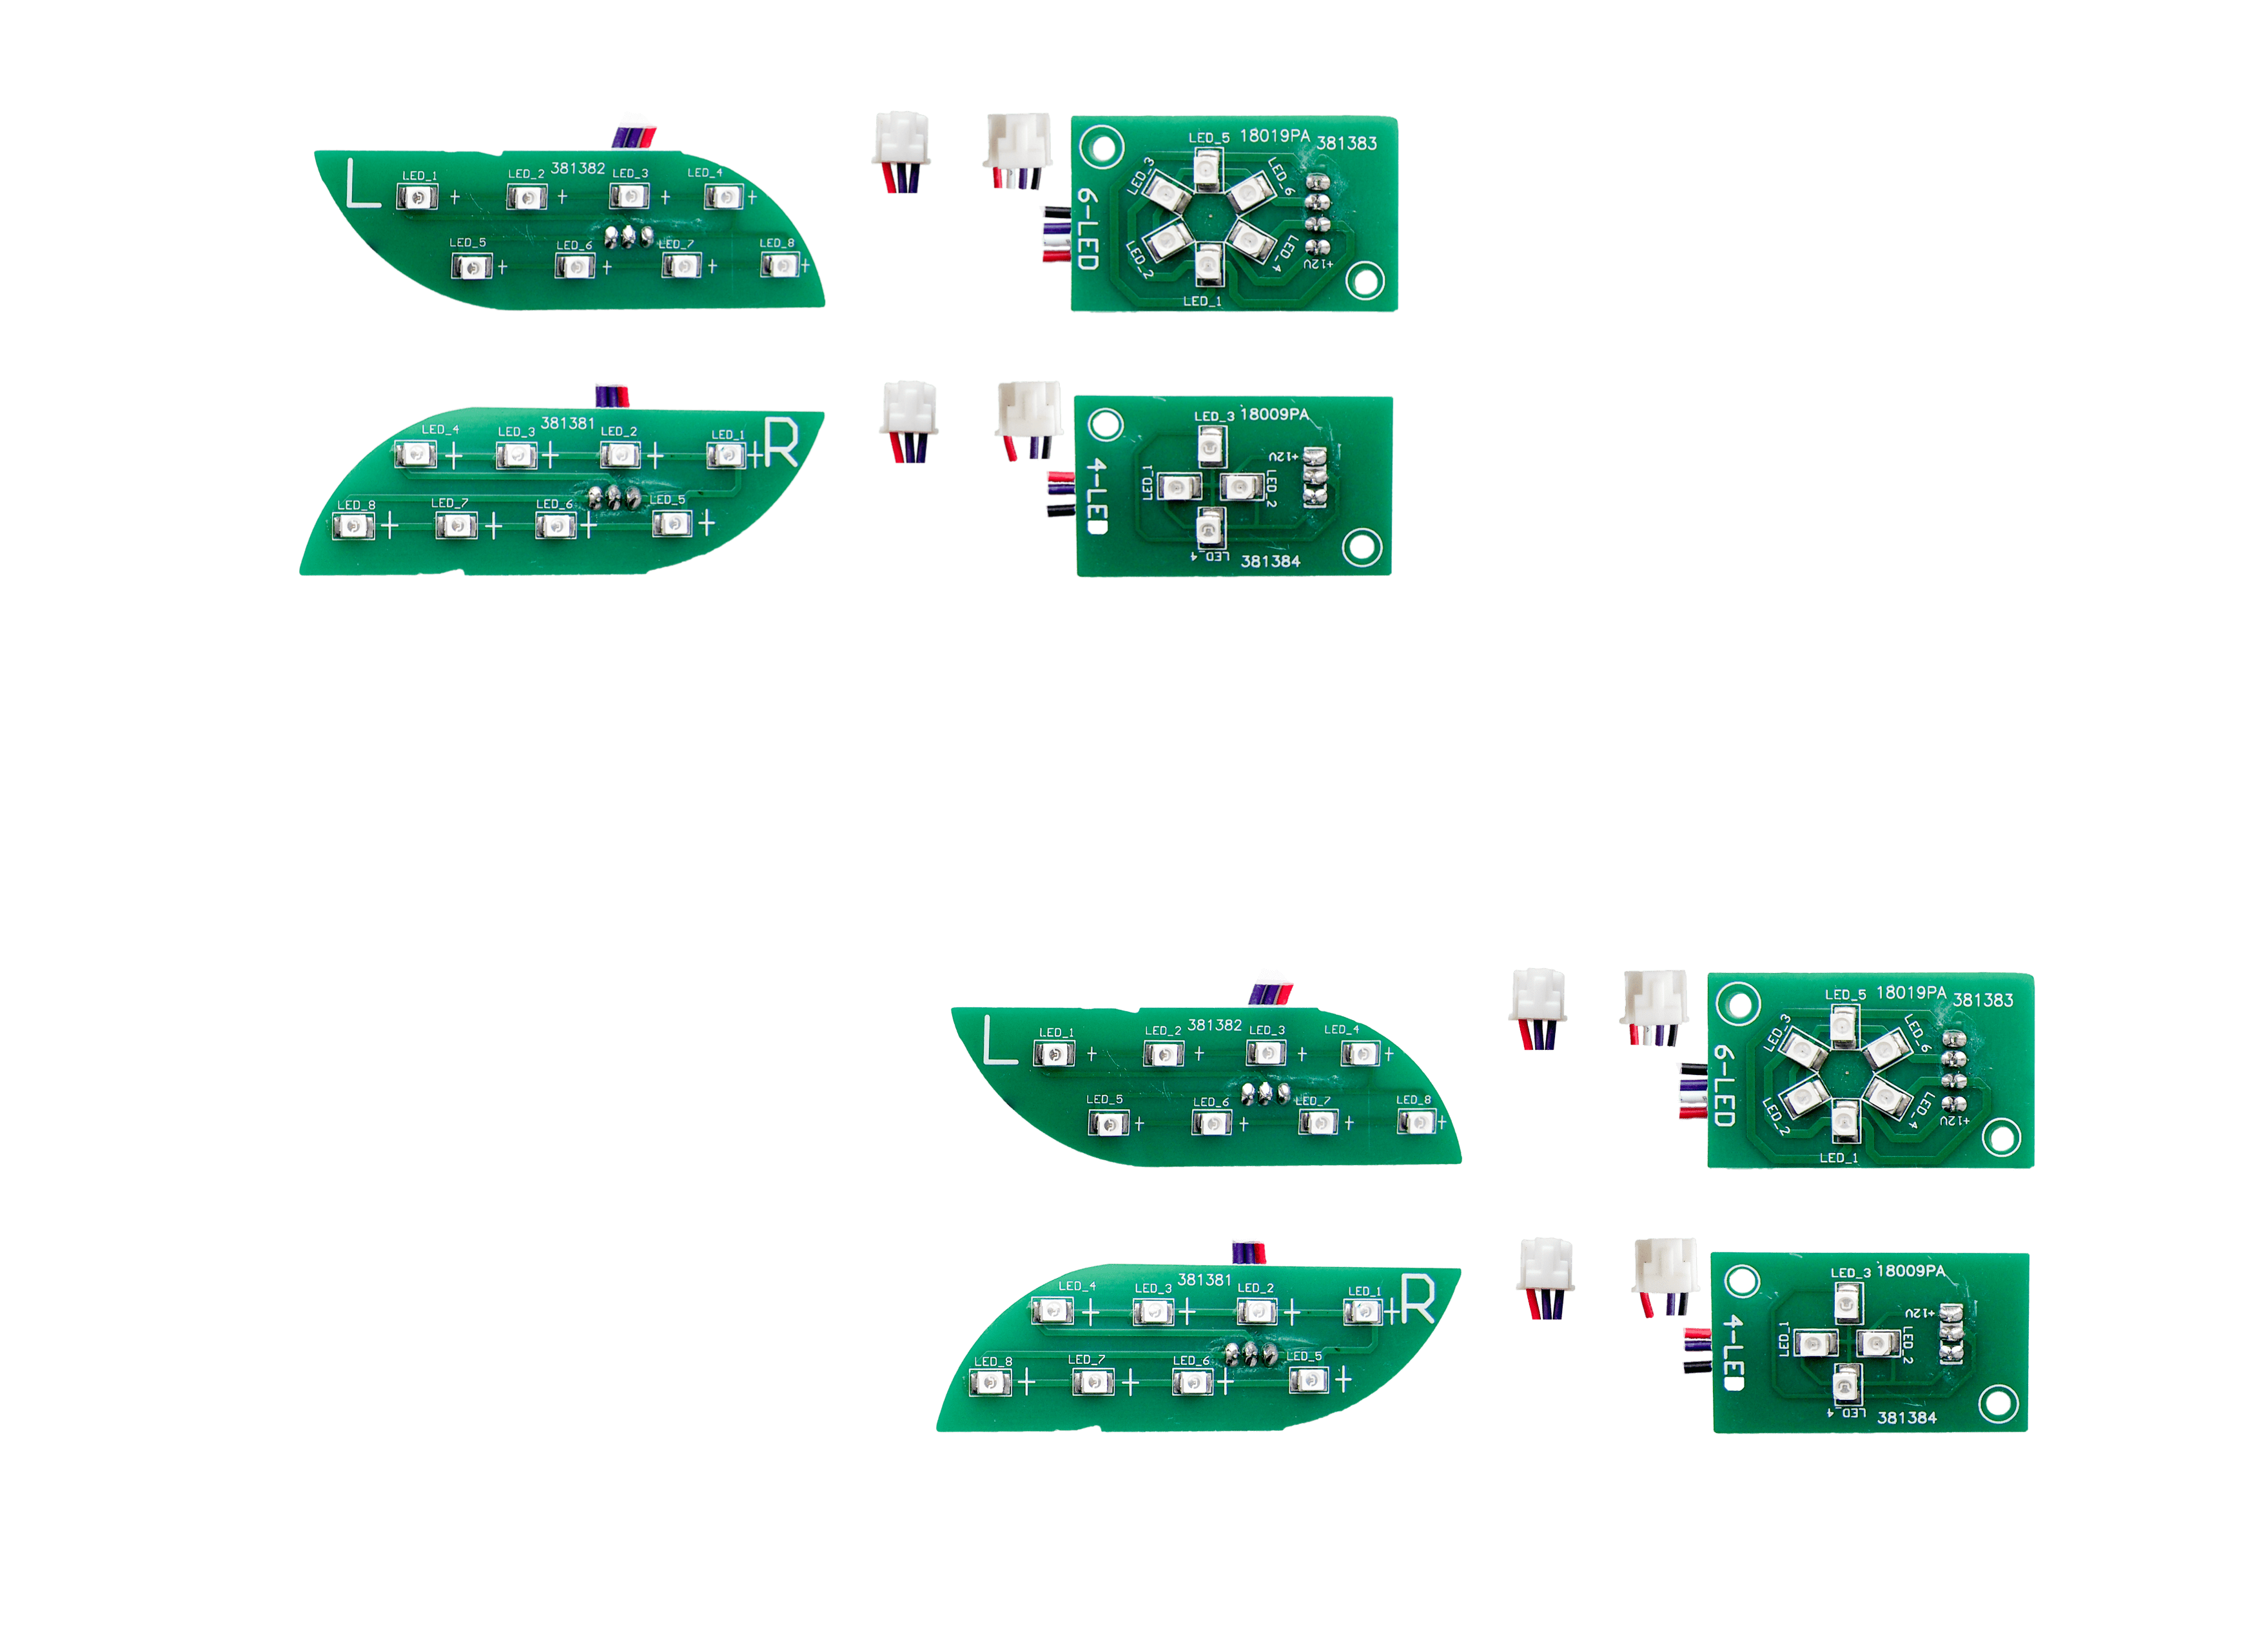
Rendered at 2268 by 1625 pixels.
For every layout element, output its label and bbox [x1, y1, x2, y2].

picture [257, 0, 1530, 694]
picture [894, 834, 2167, 1551]
